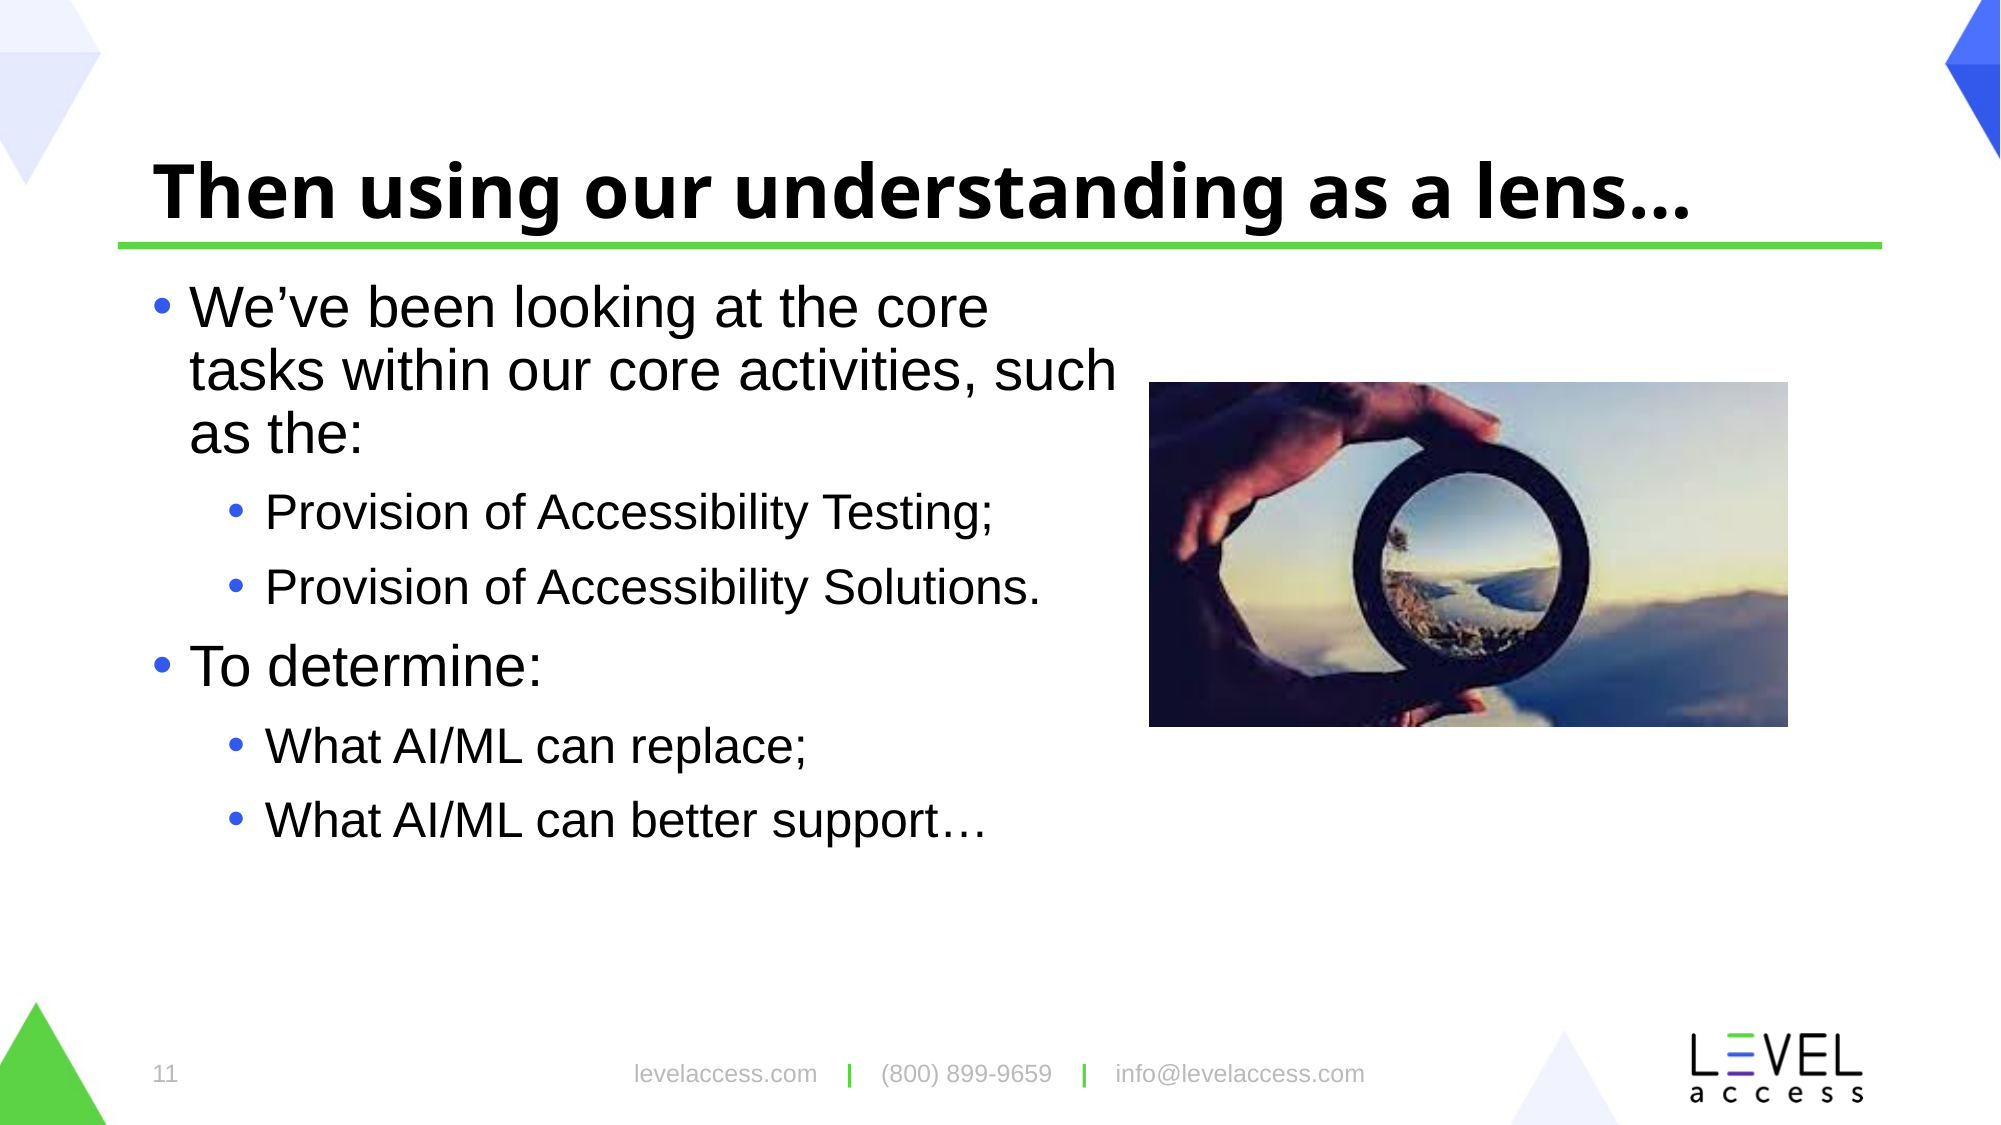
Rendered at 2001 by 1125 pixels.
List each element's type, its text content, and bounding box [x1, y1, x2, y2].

slide_number 11 [137, 1042, 588, 1103]
list We’ve been looking at the core tasks within our core activities, such as the: Provision of Accessibility Testing; Provision of Accessibility Solutions. To determine: What AI/ML can replace; What AI/ML can better support… [137, 269, 1150, 1014]
footer levelaccess.com | (800) 899-9659 | info@levelaccess.com [613, 1042, 1386, 1103]
title Then using our understanding as a lens… [137, 75, 1863, 242]
picture [0, 0, 2001, 1125]
